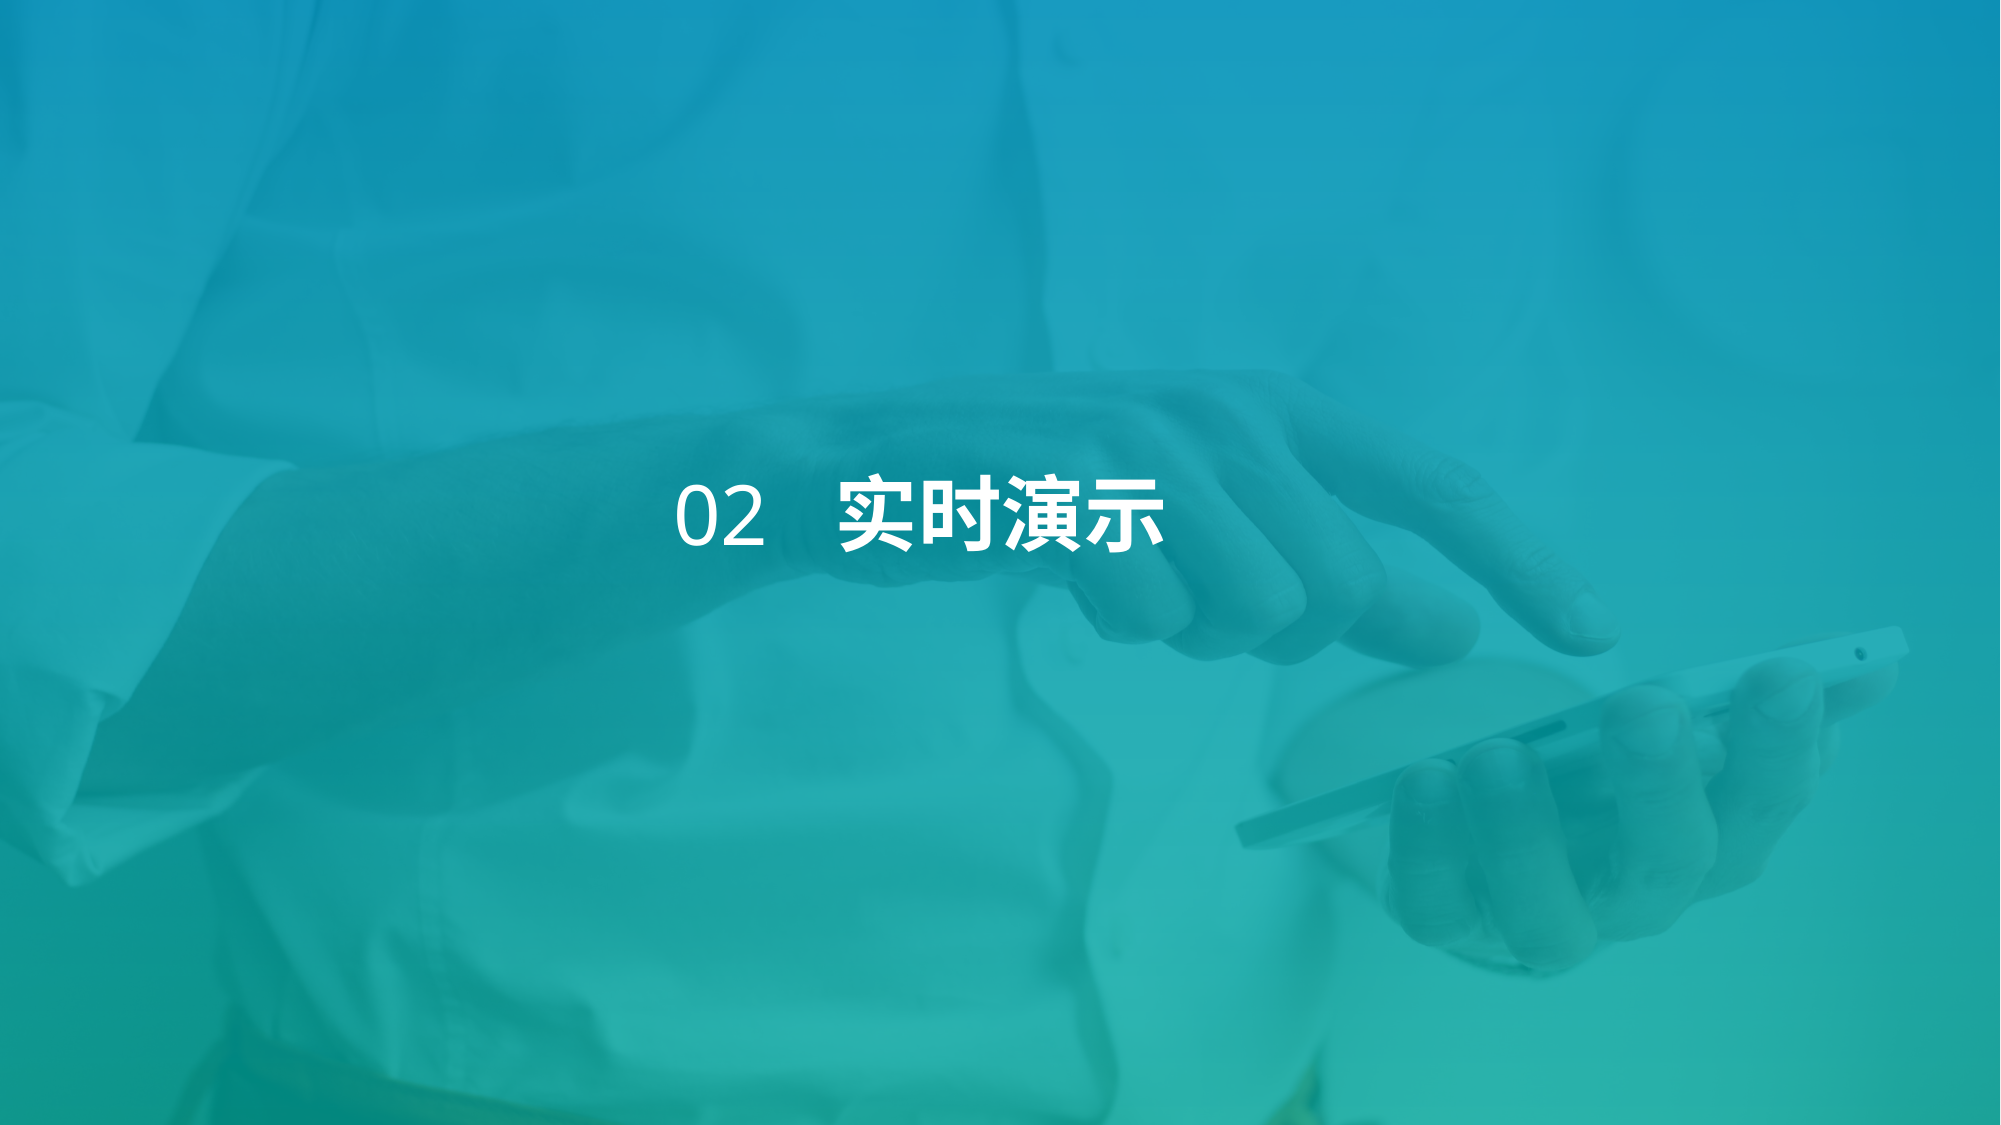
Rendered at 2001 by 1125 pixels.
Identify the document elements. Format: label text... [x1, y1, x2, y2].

text_box 02 [658, 454, 839, 570]
text_box [0, 0, 2000, 1125]
text_box 实时演示 [839, 454, 1352, 570]
